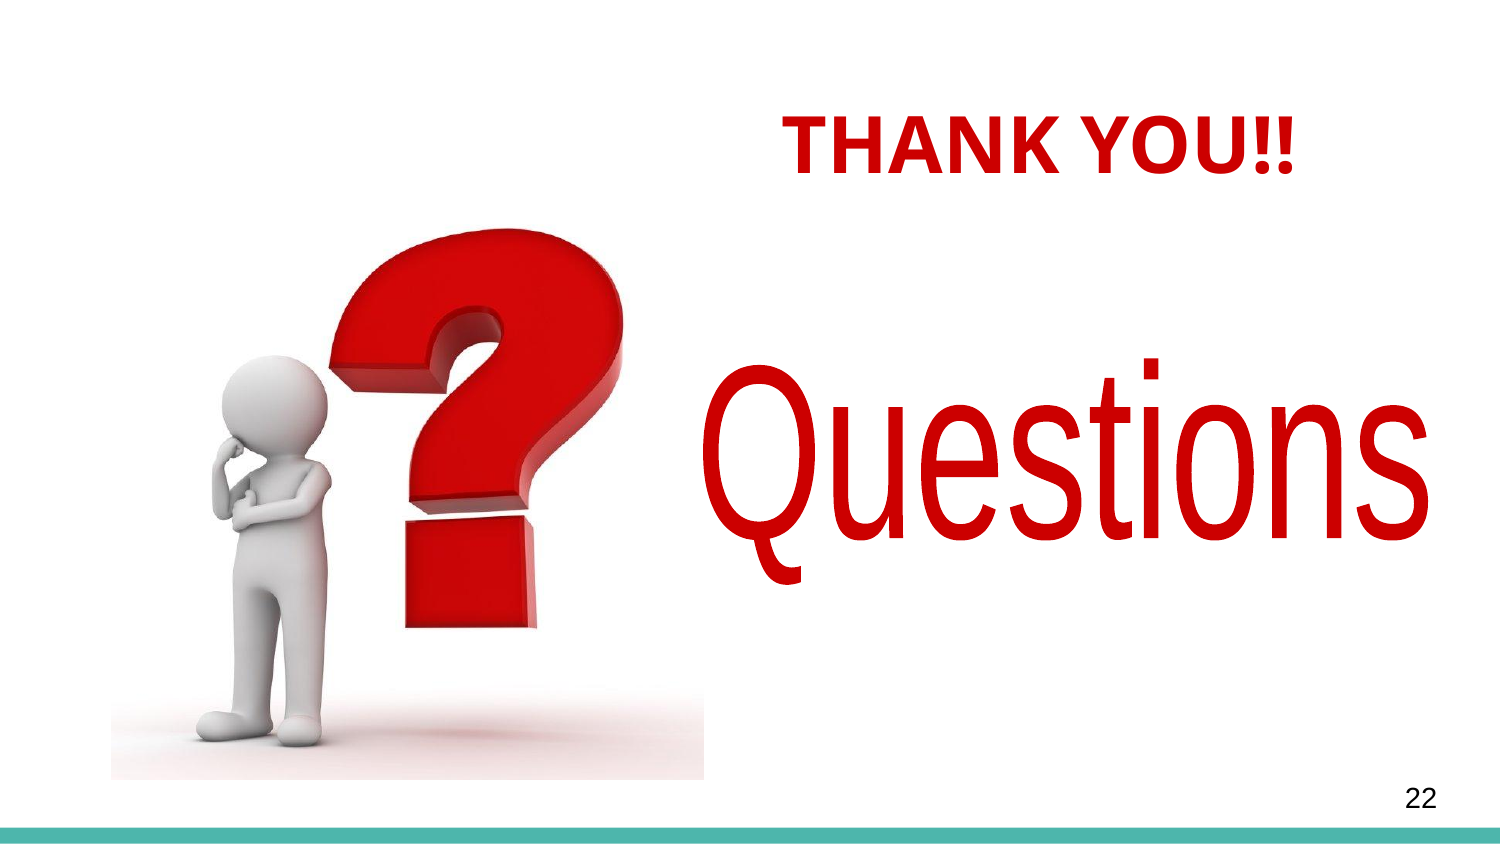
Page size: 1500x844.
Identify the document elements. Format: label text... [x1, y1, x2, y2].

slide_number ‹#› [1389, 764, 1480, 830]
title THANK YOU!! [578, 78, 1500, 195]
picture [110, 187, 704, 781]
